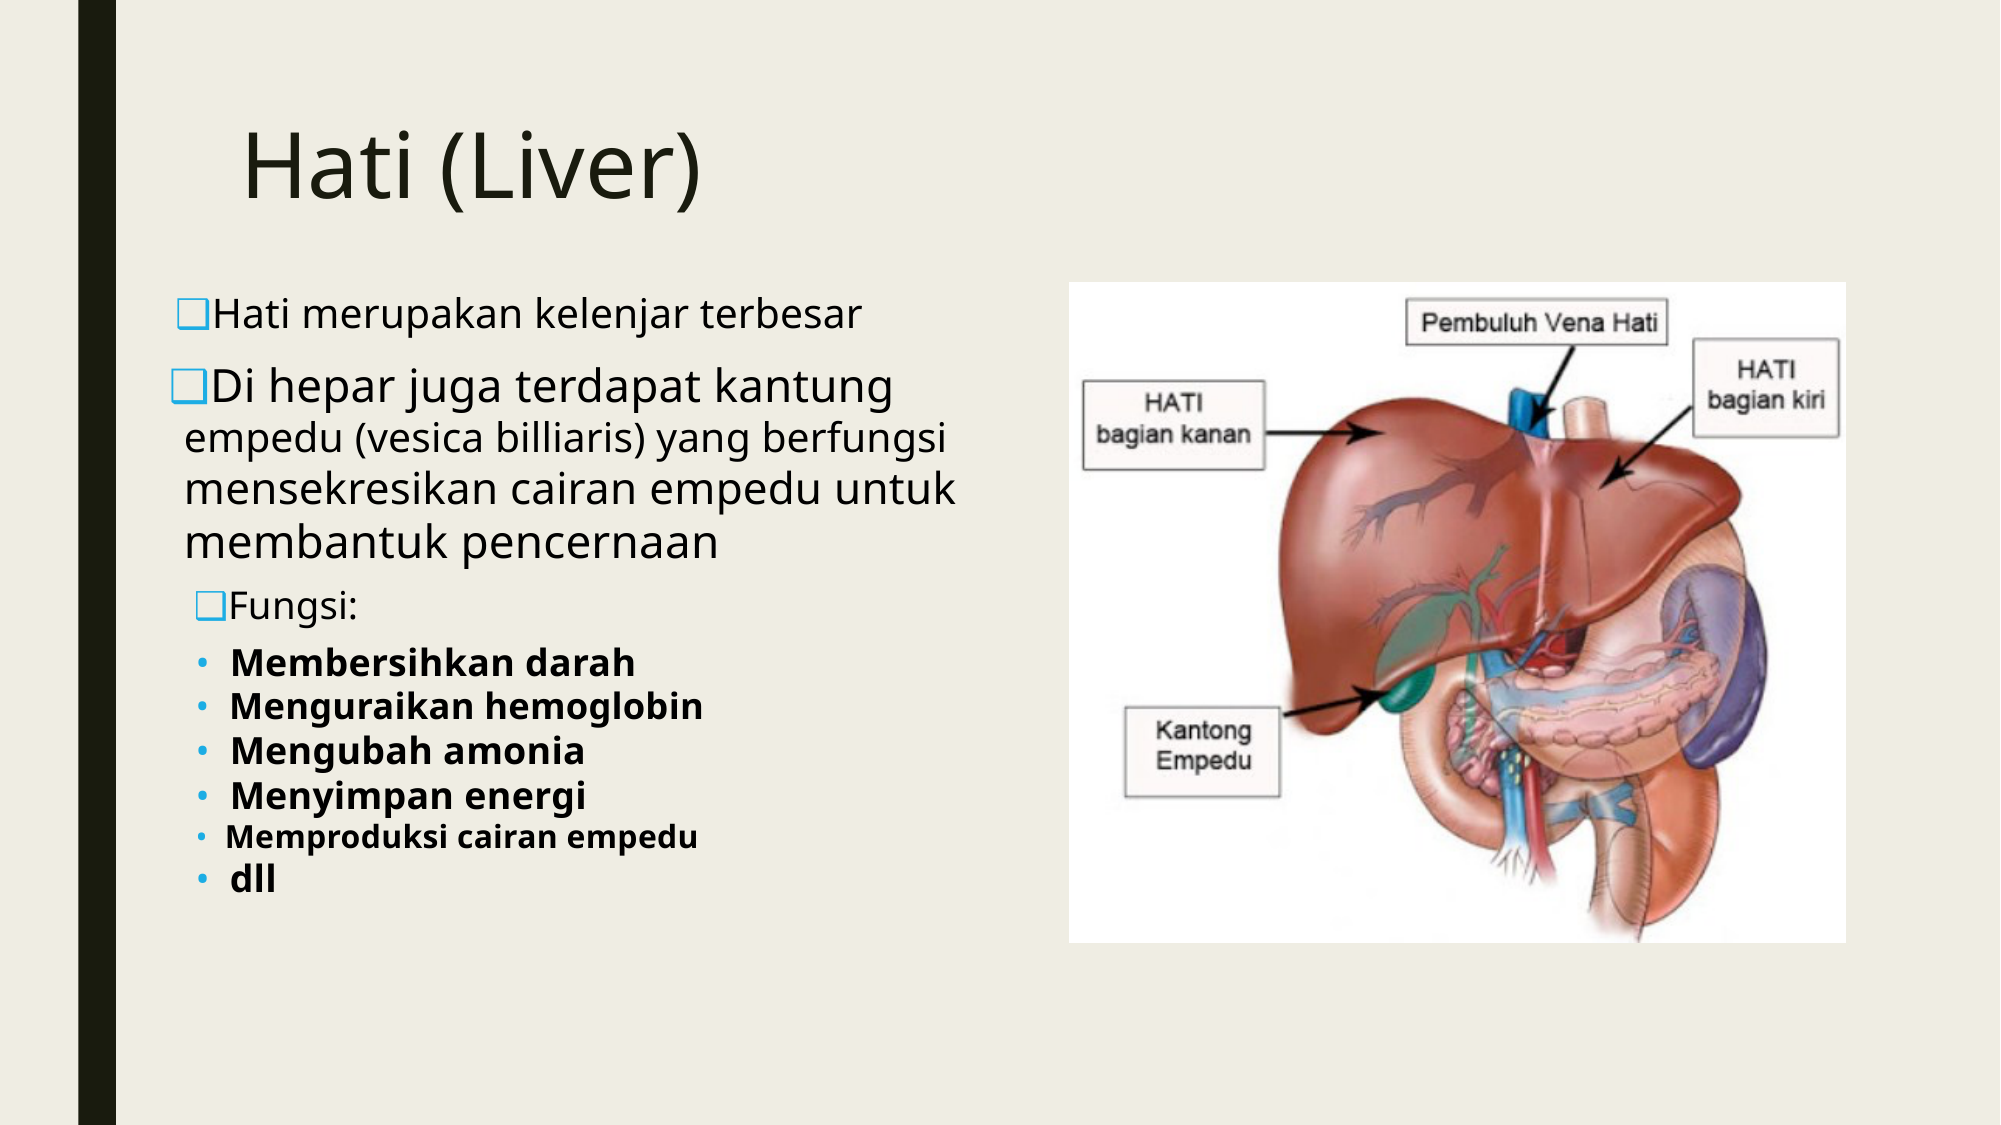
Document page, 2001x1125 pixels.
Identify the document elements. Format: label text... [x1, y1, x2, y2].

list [1069, 282, 1845, 943]
text_box ❑Di hepar juga terdapat kantung empedu (vesica billiaris) yang berfungsi mensekresikan cairan empedu untuk membantuk pencernaan [169, 356, 958, 568]
text_box • Membersihkan darah • Menguraikan hemoglobin • Mengubah amonia • Menyimpan energi • Memproduksi cairan empedu • dll [195, 638, 705, 901]
text_box ❑Fungsi: [193, 580, 359, 627]
title Hati (Liver) [225, 112, 1800, 357]
text_box ❑Hati merupakan kelenjar terbesar [175, 287, 865, 337]
